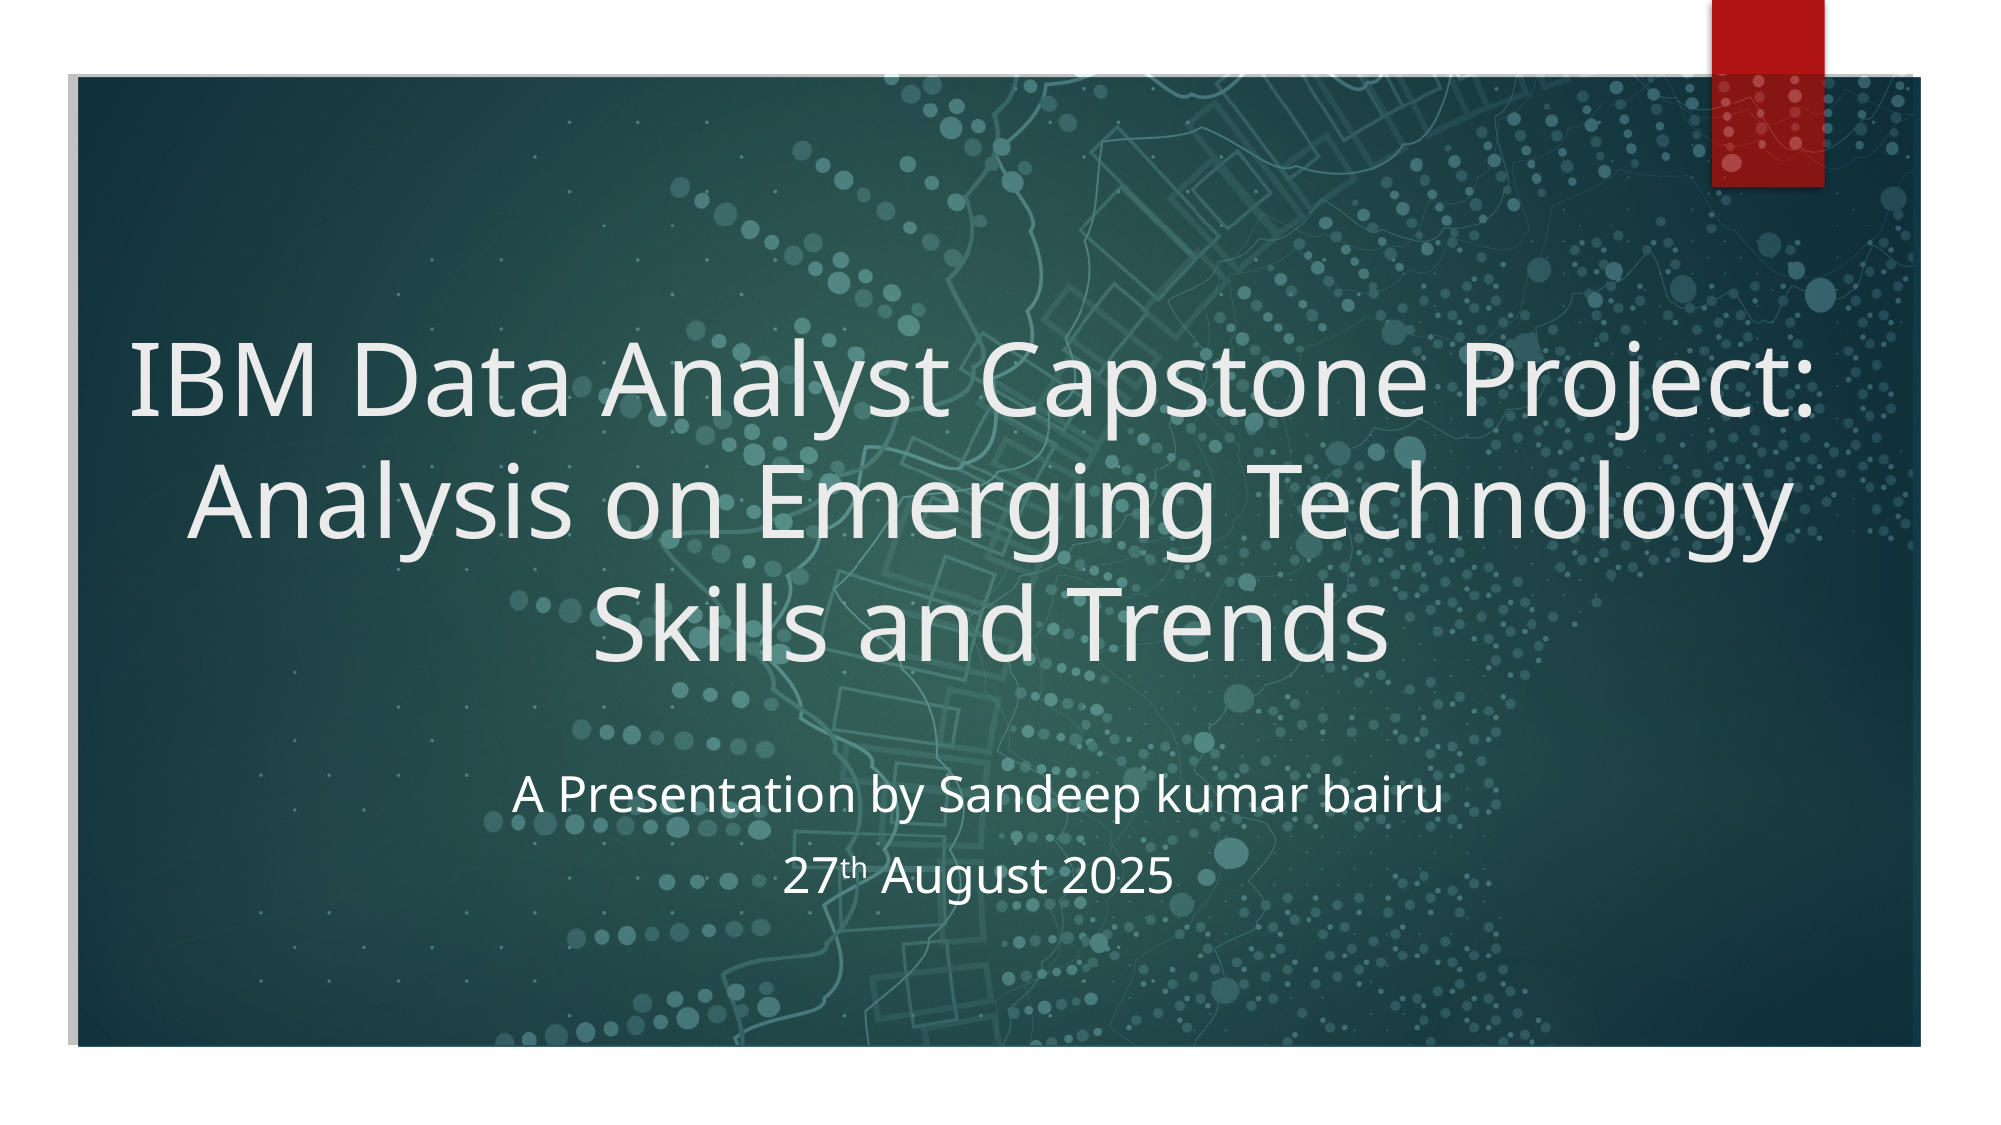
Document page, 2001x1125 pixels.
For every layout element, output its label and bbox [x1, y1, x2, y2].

picture [68, 74, 1914, 1045]
